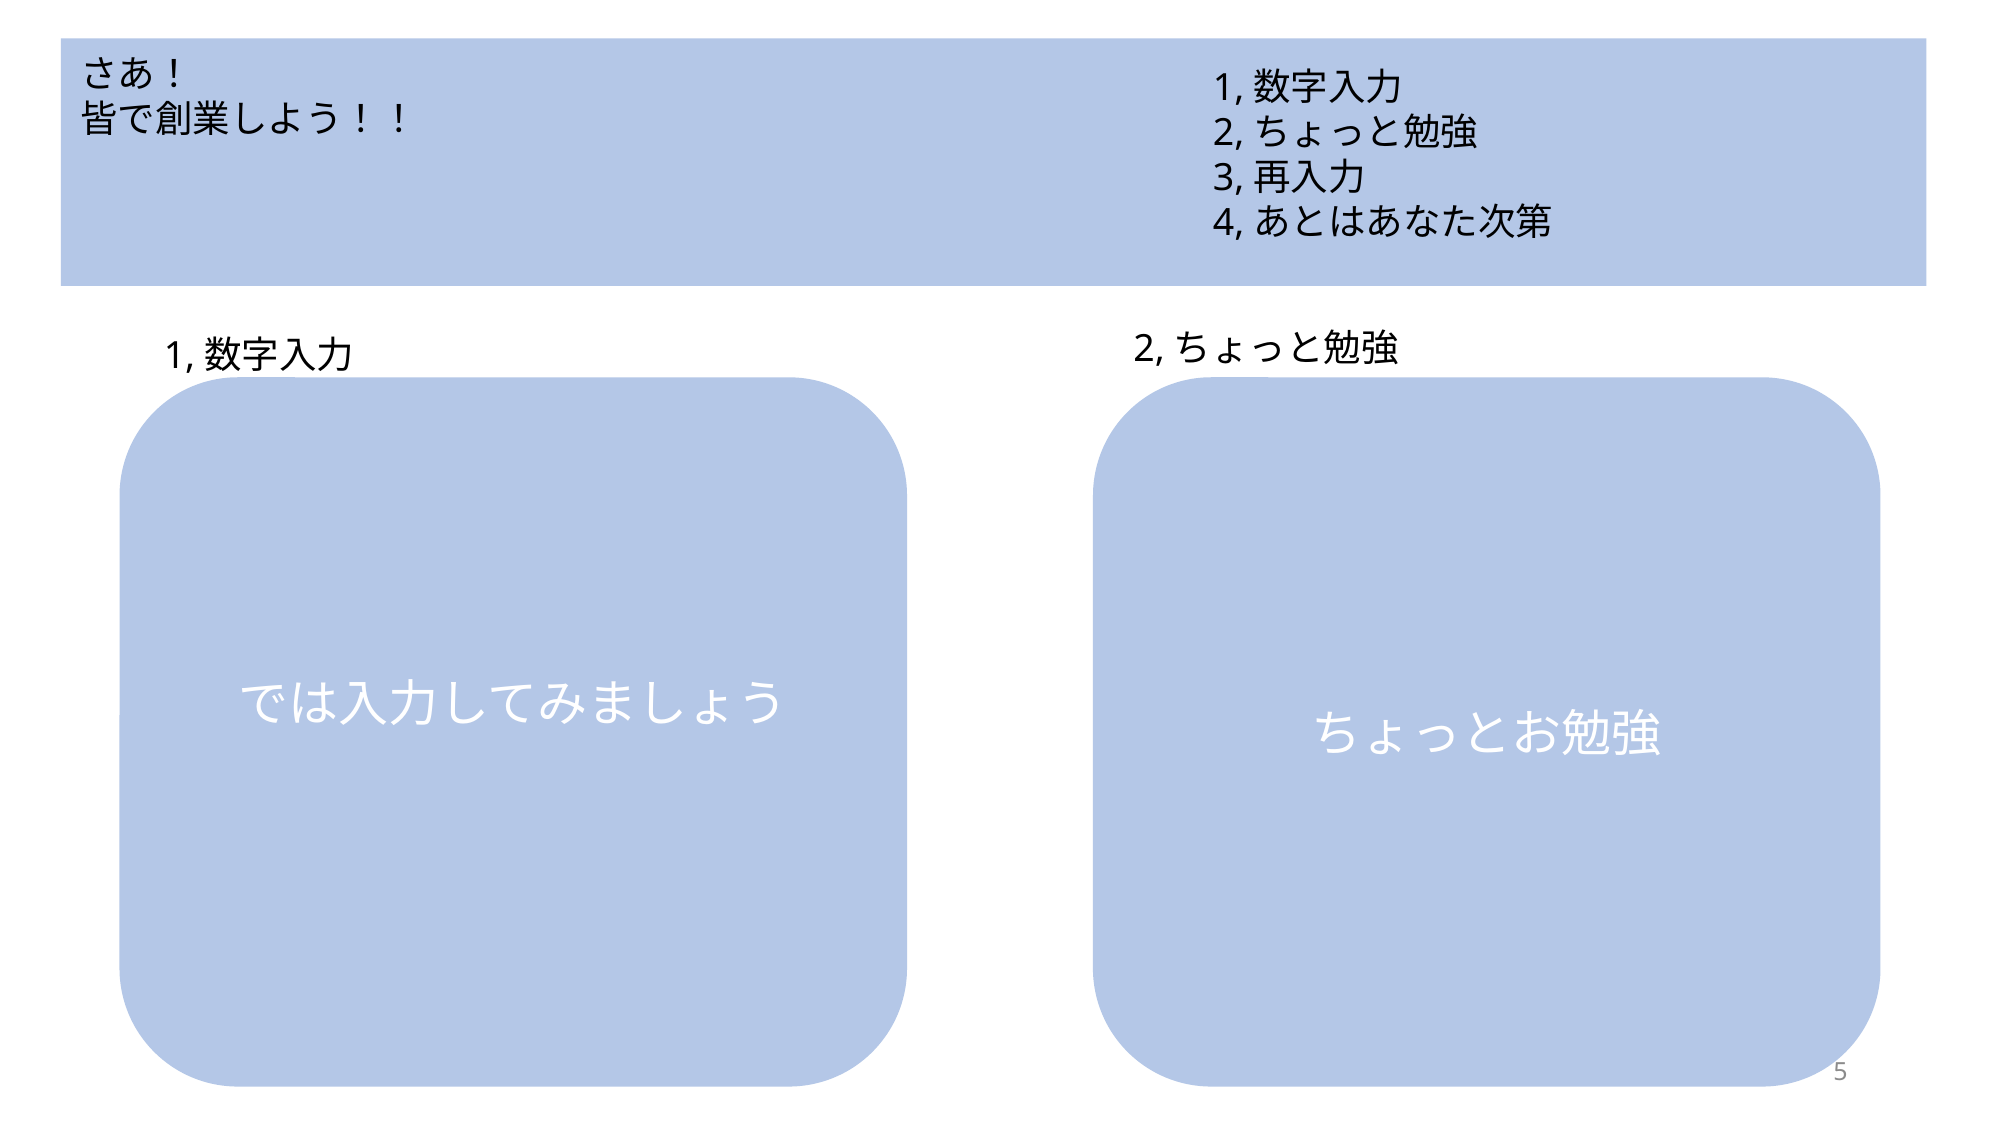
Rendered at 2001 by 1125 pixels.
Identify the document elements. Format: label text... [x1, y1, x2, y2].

text_box ちょっとお勉強 [1091, 377, 1882, 1088]
text_box 1,数字入力 2,ちょっと勉強 3,再入力 4,あとはあなた次第 [1198, 55, 1575, 251]
text_box では入力してみましょう [118, 384, 909, 1088]
text_box 1,数字入力 [149, 323, 1150, 384]
text_box 2,ちょっと勉強 [1118, 316, 2000, 377]
slide_number 5 [1412, 1042, 1863, 1103]
text_box [60, 37, 1928, 287]
text_box さあ！ 皆で創業しよう！！ [65, 43, 508, 148]
